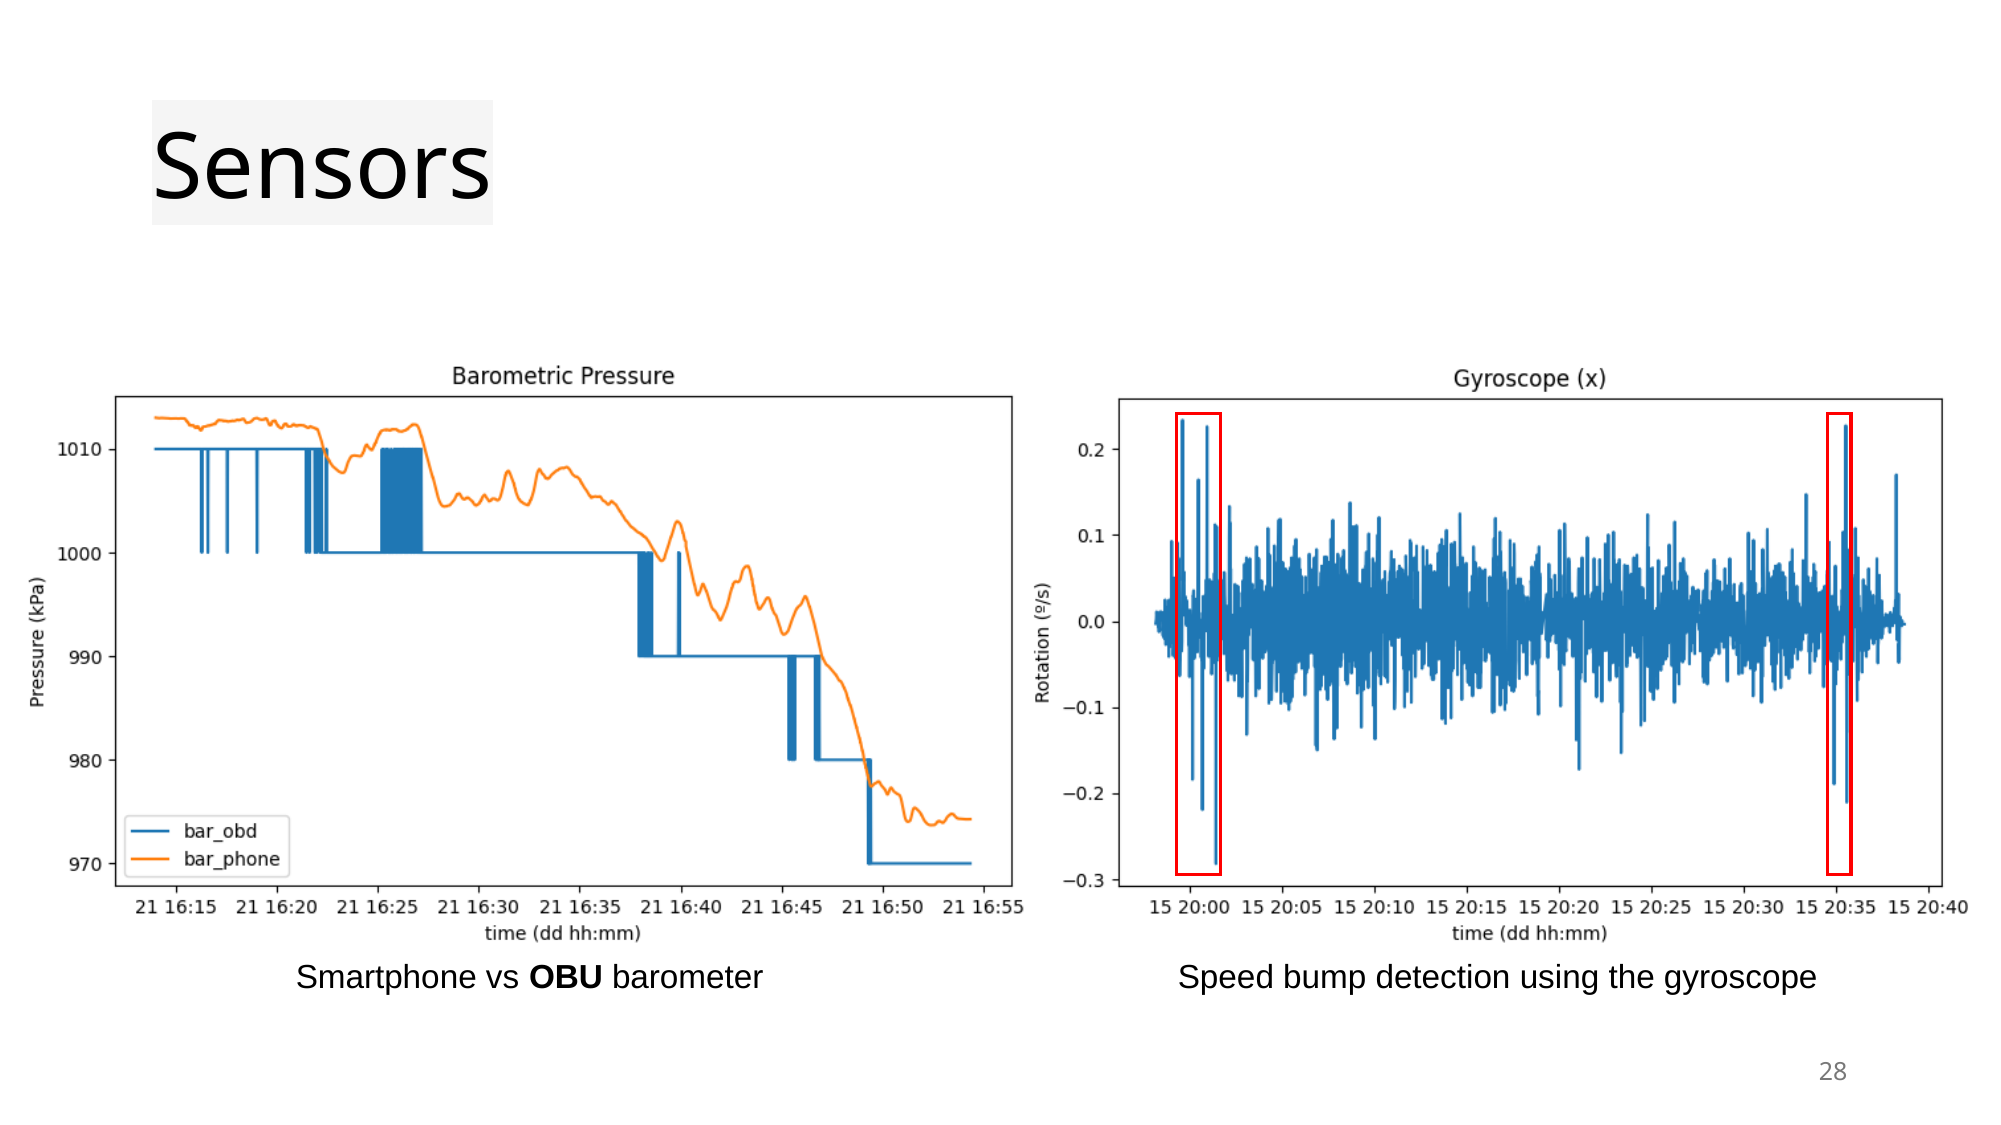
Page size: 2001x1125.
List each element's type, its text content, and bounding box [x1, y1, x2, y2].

slide_number 28 [1412, 1042, 1863, 1103]
title Sensors [137, 59, 1863, 278]
text_box Smartphone vs OBU barometer [280, 948, 780, 1003]
text_box Speed bump detection using the gyroscope [1160, 948, 1837, 1003]
picture [21, 359, 1973, 948]
